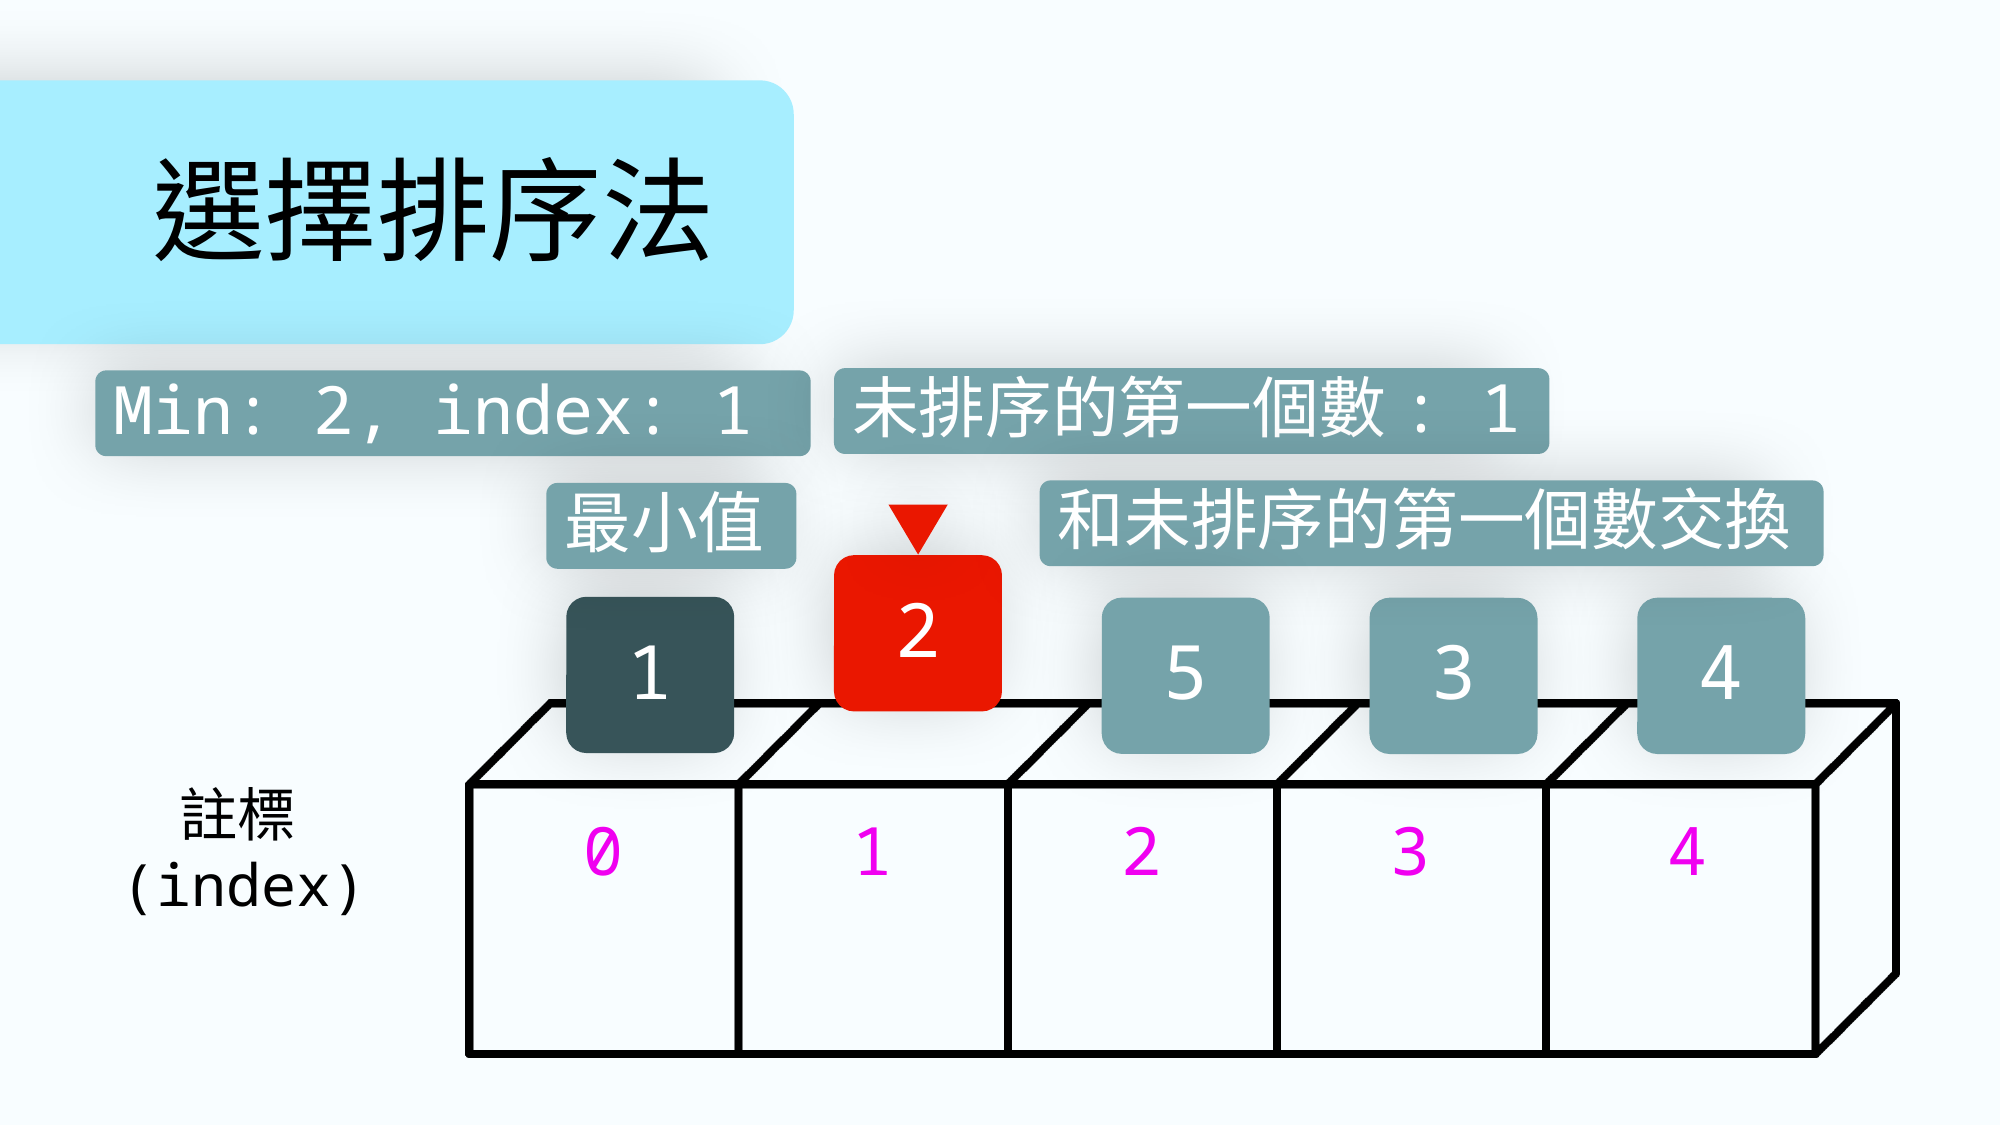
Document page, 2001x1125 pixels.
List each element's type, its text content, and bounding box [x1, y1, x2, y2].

text_box 和未排序的第一個數交換 [1038, 479, 1825, 568]
text_box [886, 503, 950, 557]
text_box 未排序的第一個數: 1 [832, 367, 1551, 455]
text_box 5 [1100, 596, 1271, 699]
title 選擇排序法 [137, 107, 1863, 325]
text_box 4 [1636, 596, 1807, 699]
picture [465, 699, 1900, 1058]
text_box 註標(index) [47, 771, 442, 926]
text_box 2 [832, 554, 1004, 699]
text_box 3 [1368, 599, 1539, 699]
text_box Min: 2, index: 1 [94, 369, 809, 458]
text_box [0, 79, 794, 346]
text_box 最小值 [545, 481, 798, 570]
text_box 1 [565, 597, 736, 699]
